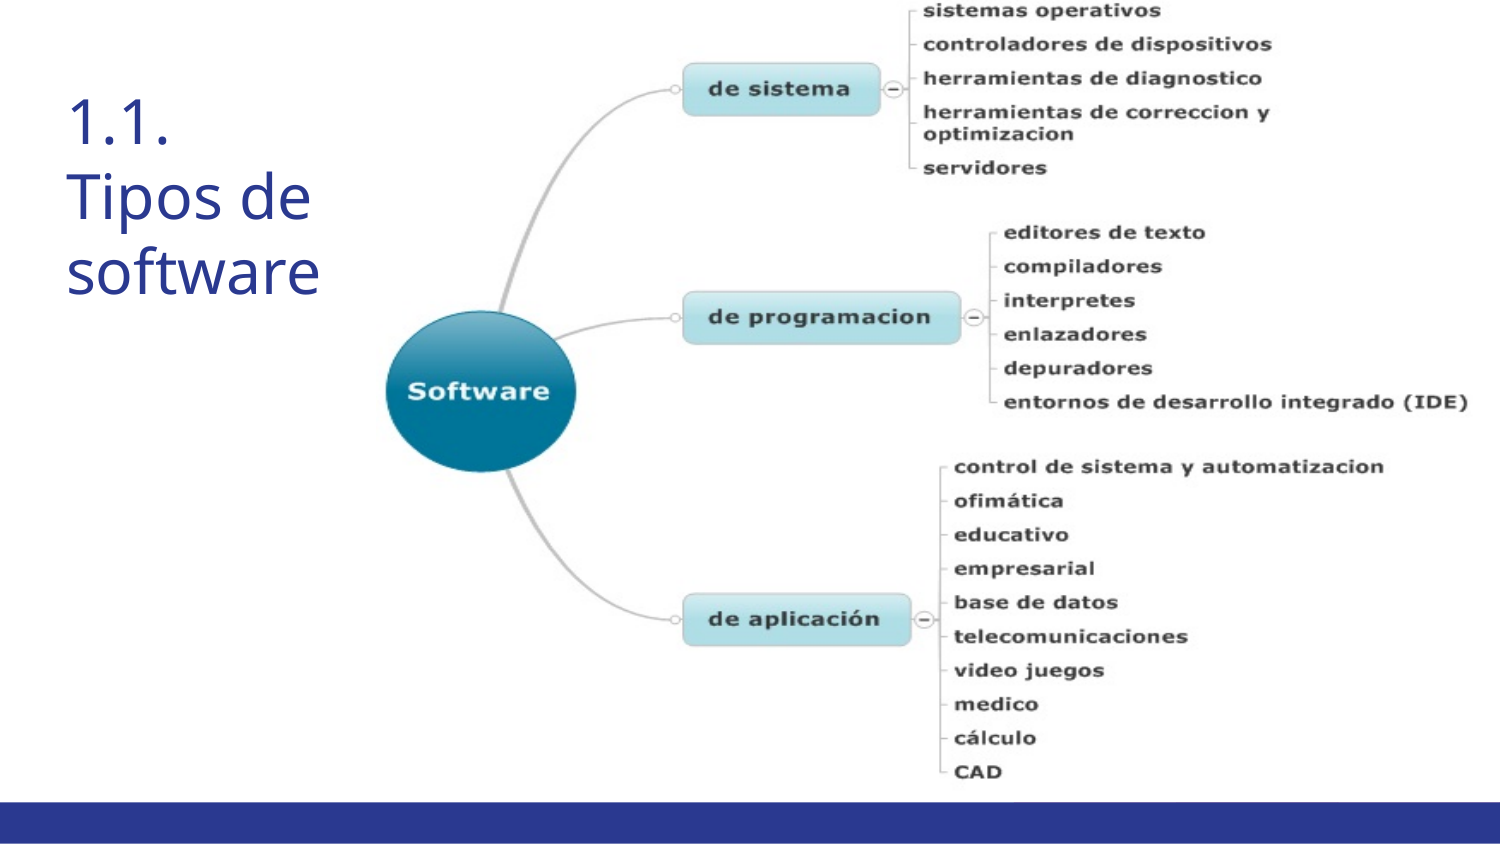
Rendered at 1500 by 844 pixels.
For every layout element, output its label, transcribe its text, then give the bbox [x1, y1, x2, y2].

title 1.1. Tipos de software [51, 67, 356, 359]
picture [376, 0, 1500, 802]
